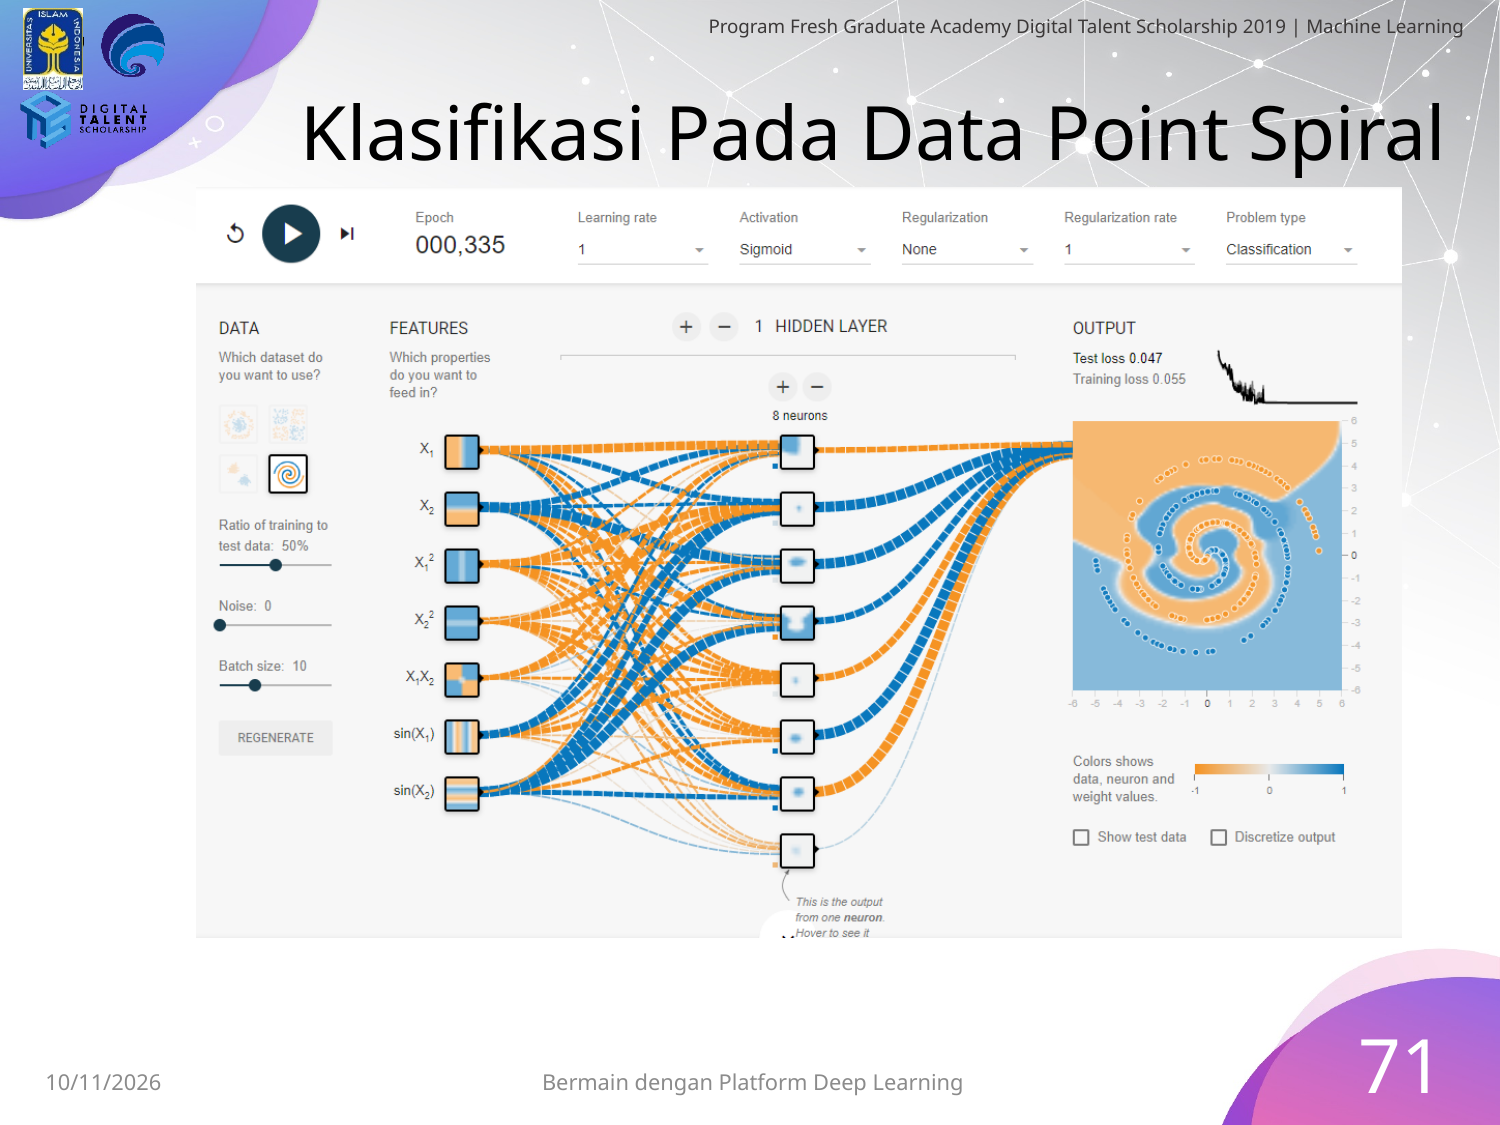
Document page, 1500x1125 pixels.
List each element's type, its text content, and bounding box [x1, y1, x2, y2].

slide_number 71 [1327, 1025, 1477, 1115]
picture [0, 0, 1500, 1125]
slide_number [30, 1053, 272, 1114]
title Klasifikasi Pada Data Point Spiral [271, 66, 1477, 207]
footer Bermain dengan Platform Deep Learning [386, 1053, 1121, 1114]
